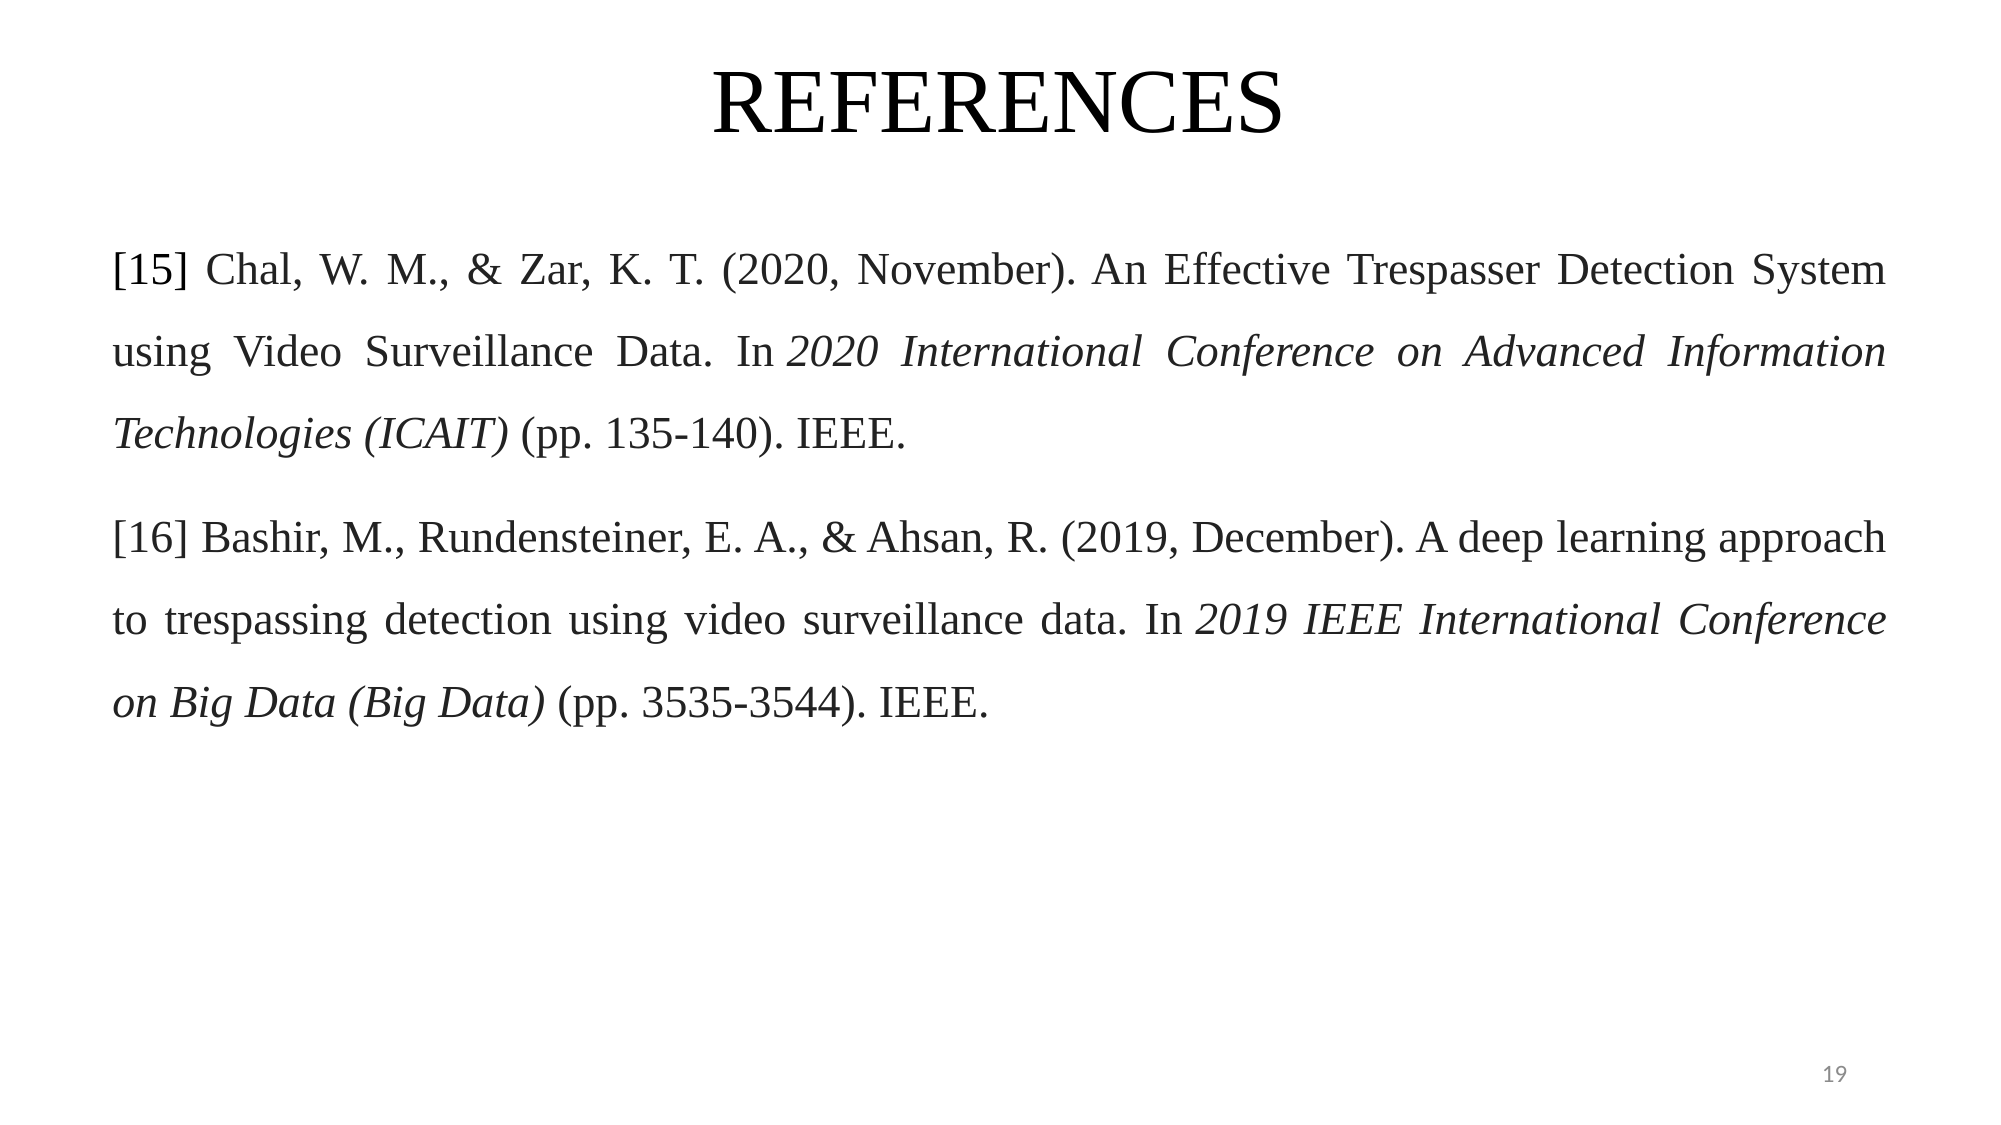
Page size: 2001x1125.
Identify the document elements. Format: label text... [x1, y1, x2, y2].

title REFERENCES [137, 22, 1863, 183]
list [15] Chal, W. M., & Zar, K. T. (2020, November). An Effective Trespasser Detection System using Video Surveillance Data. In 2020 International Conference on Advanced Information Technologies (ICAIT) (pp. 135-140). IEEE. [16] Bashir, M., Rundensteiner, E. A., & Ahsan, R. (2019, December). A deep learning approach to trespassing detection using video surveillance data. In 2019 IEEE International Conference on Big Data (Big Data) (pp. 3535-3544). IEEE. [97, 203, 1903, 922]
slide_number 19 [1412, 1042, 1863, 1103]
